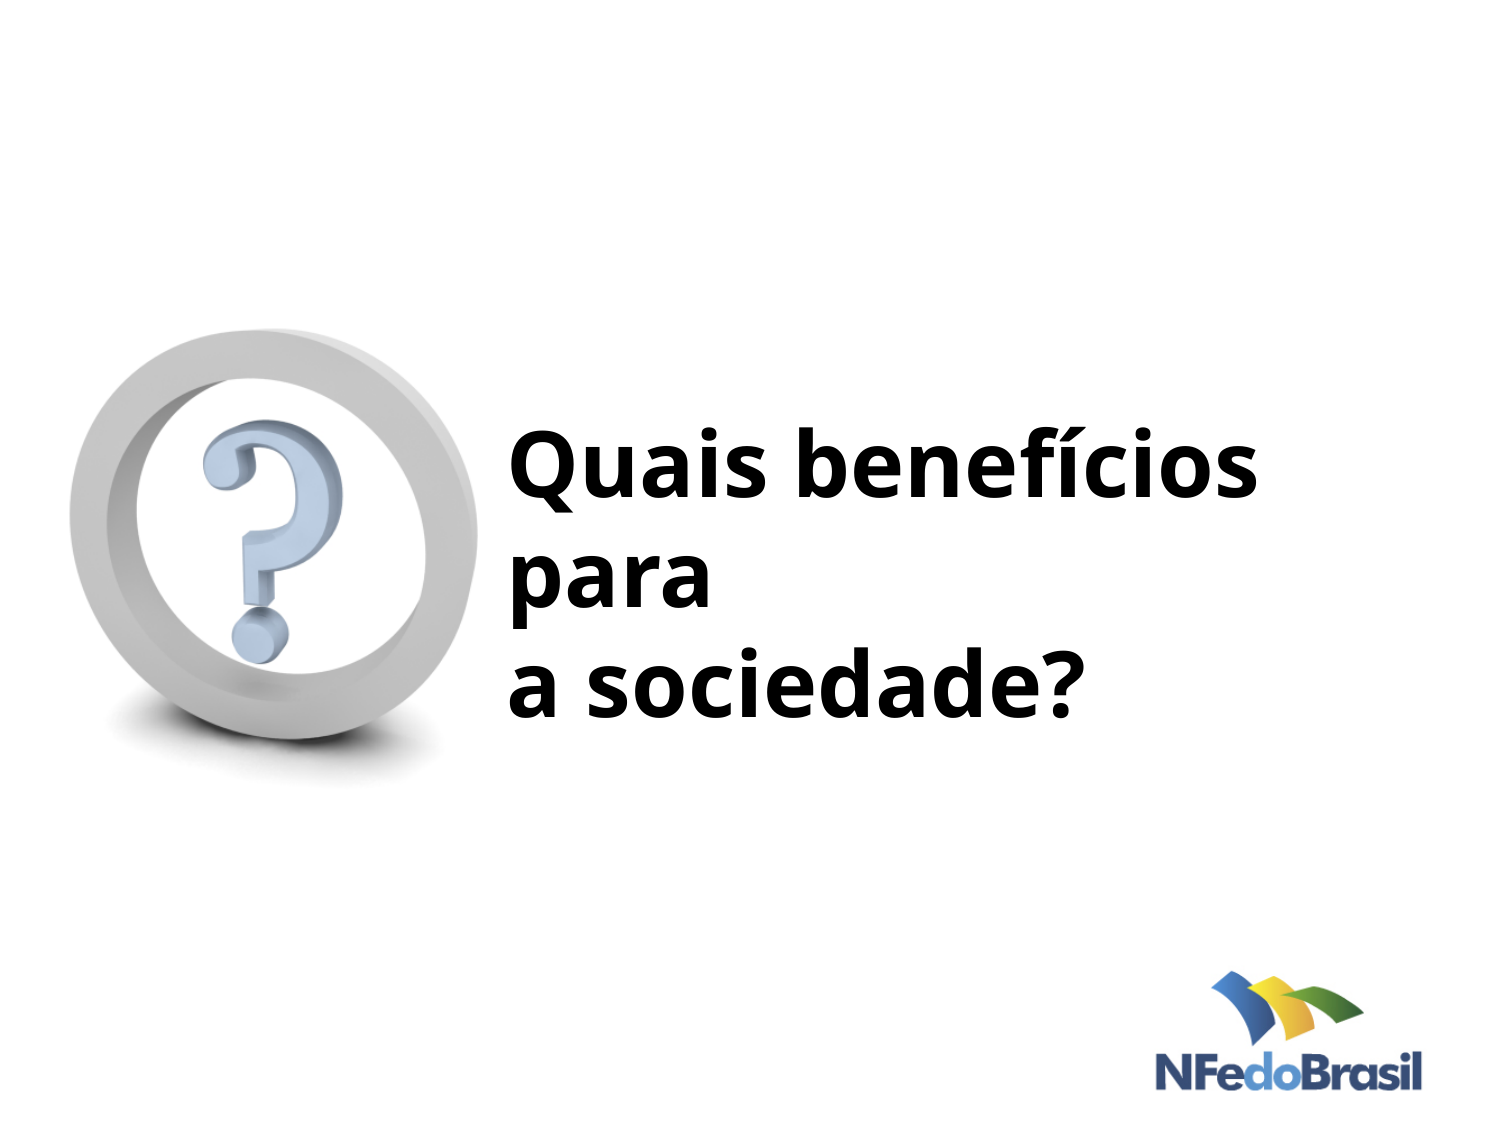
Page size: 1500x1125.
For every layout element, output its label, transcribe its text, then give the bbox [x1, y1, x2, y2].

text_box Quais benefícios para a sociedade? [543, 398, 1477, 743]
picture [0, 278, 539, 809]
picture [1136, 949, 1442, 1103]
